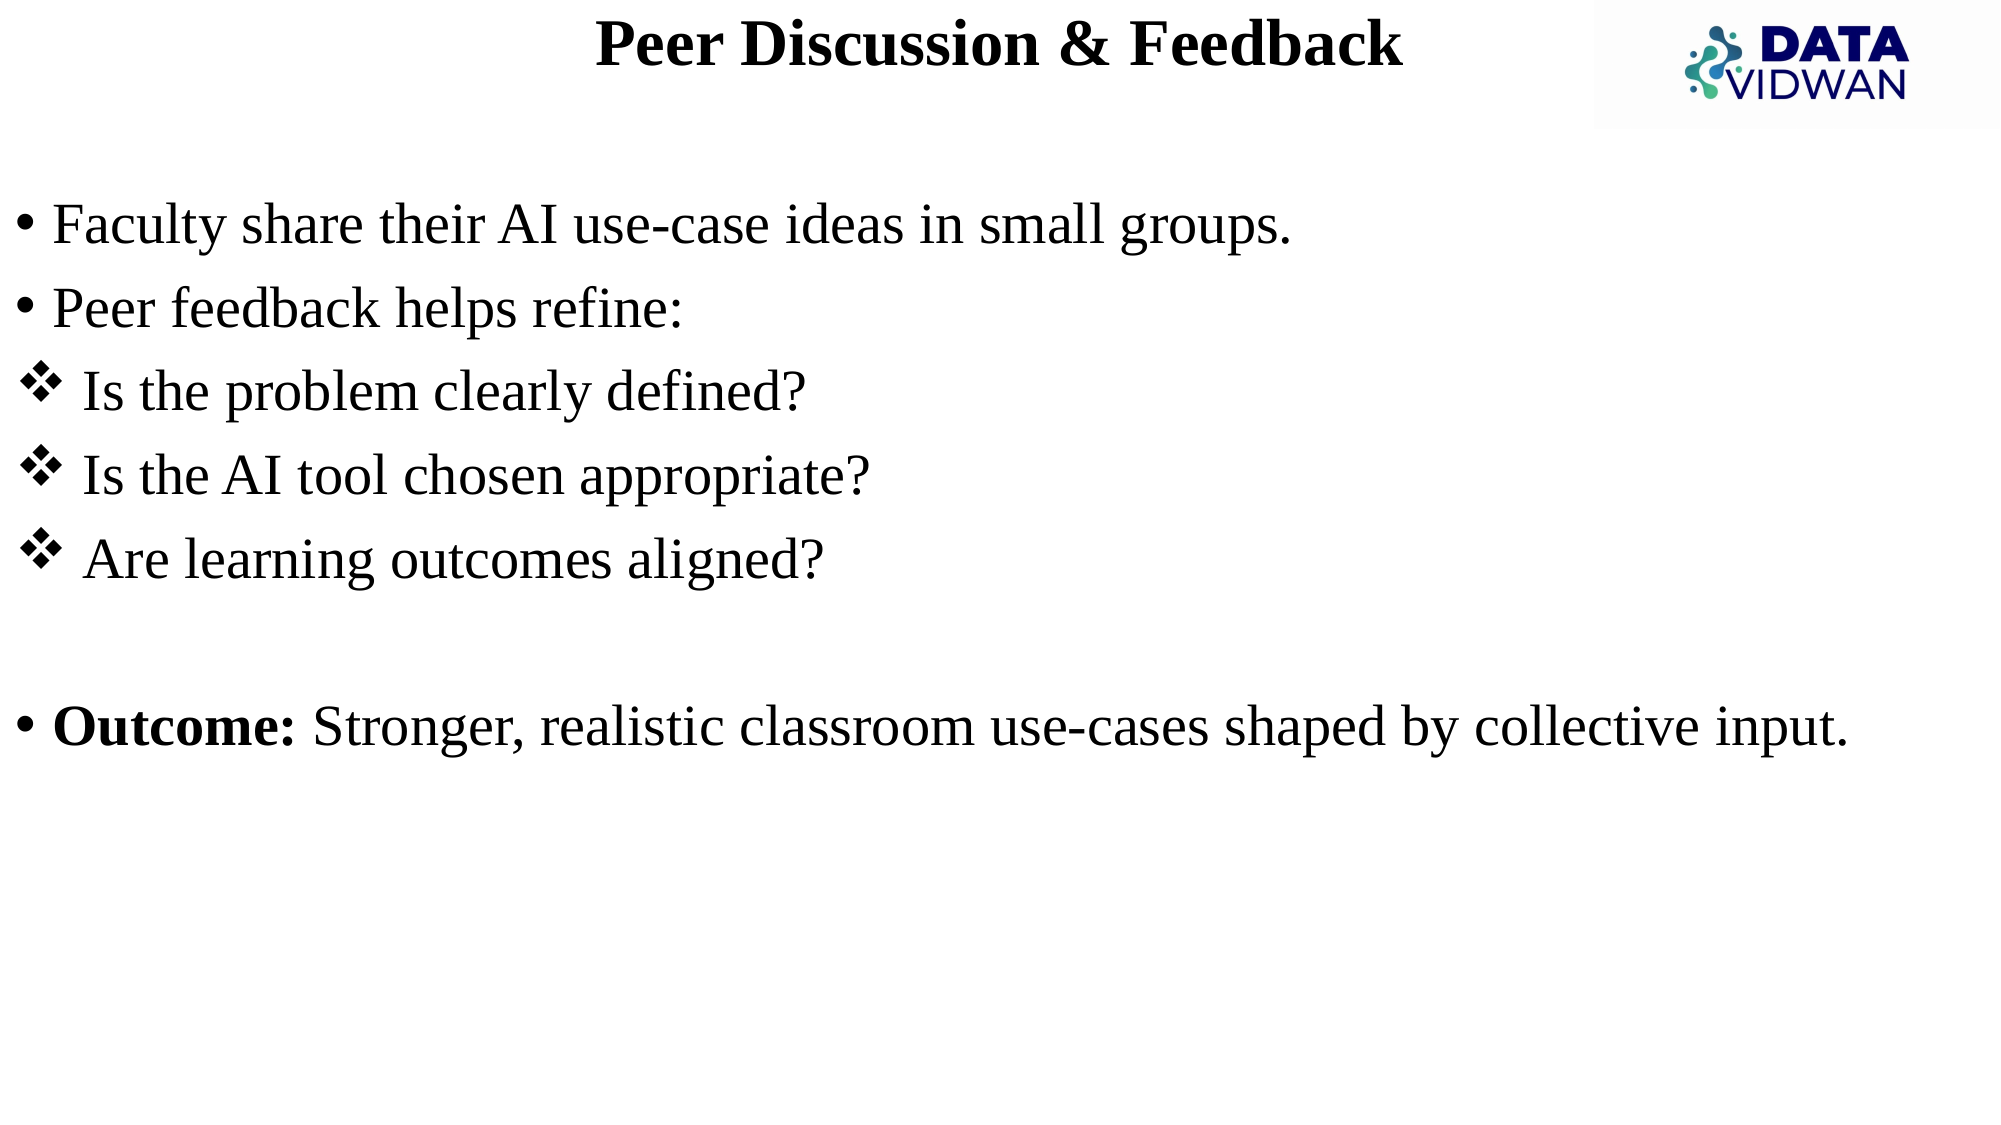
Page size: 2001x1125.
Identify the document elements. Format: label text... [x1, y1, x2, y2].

list Peer Discussion & Feedback Faculty share their AI use-case ideas in small groups. Peer feedback helps refine: Is the problem clearly defined? Is the AI tool chosen appropriate? Are learning outcomes aligned? Outcome: Stronger, realistic classroom use-cases shaped by collective input. [0, 0, 2000, 1083]
